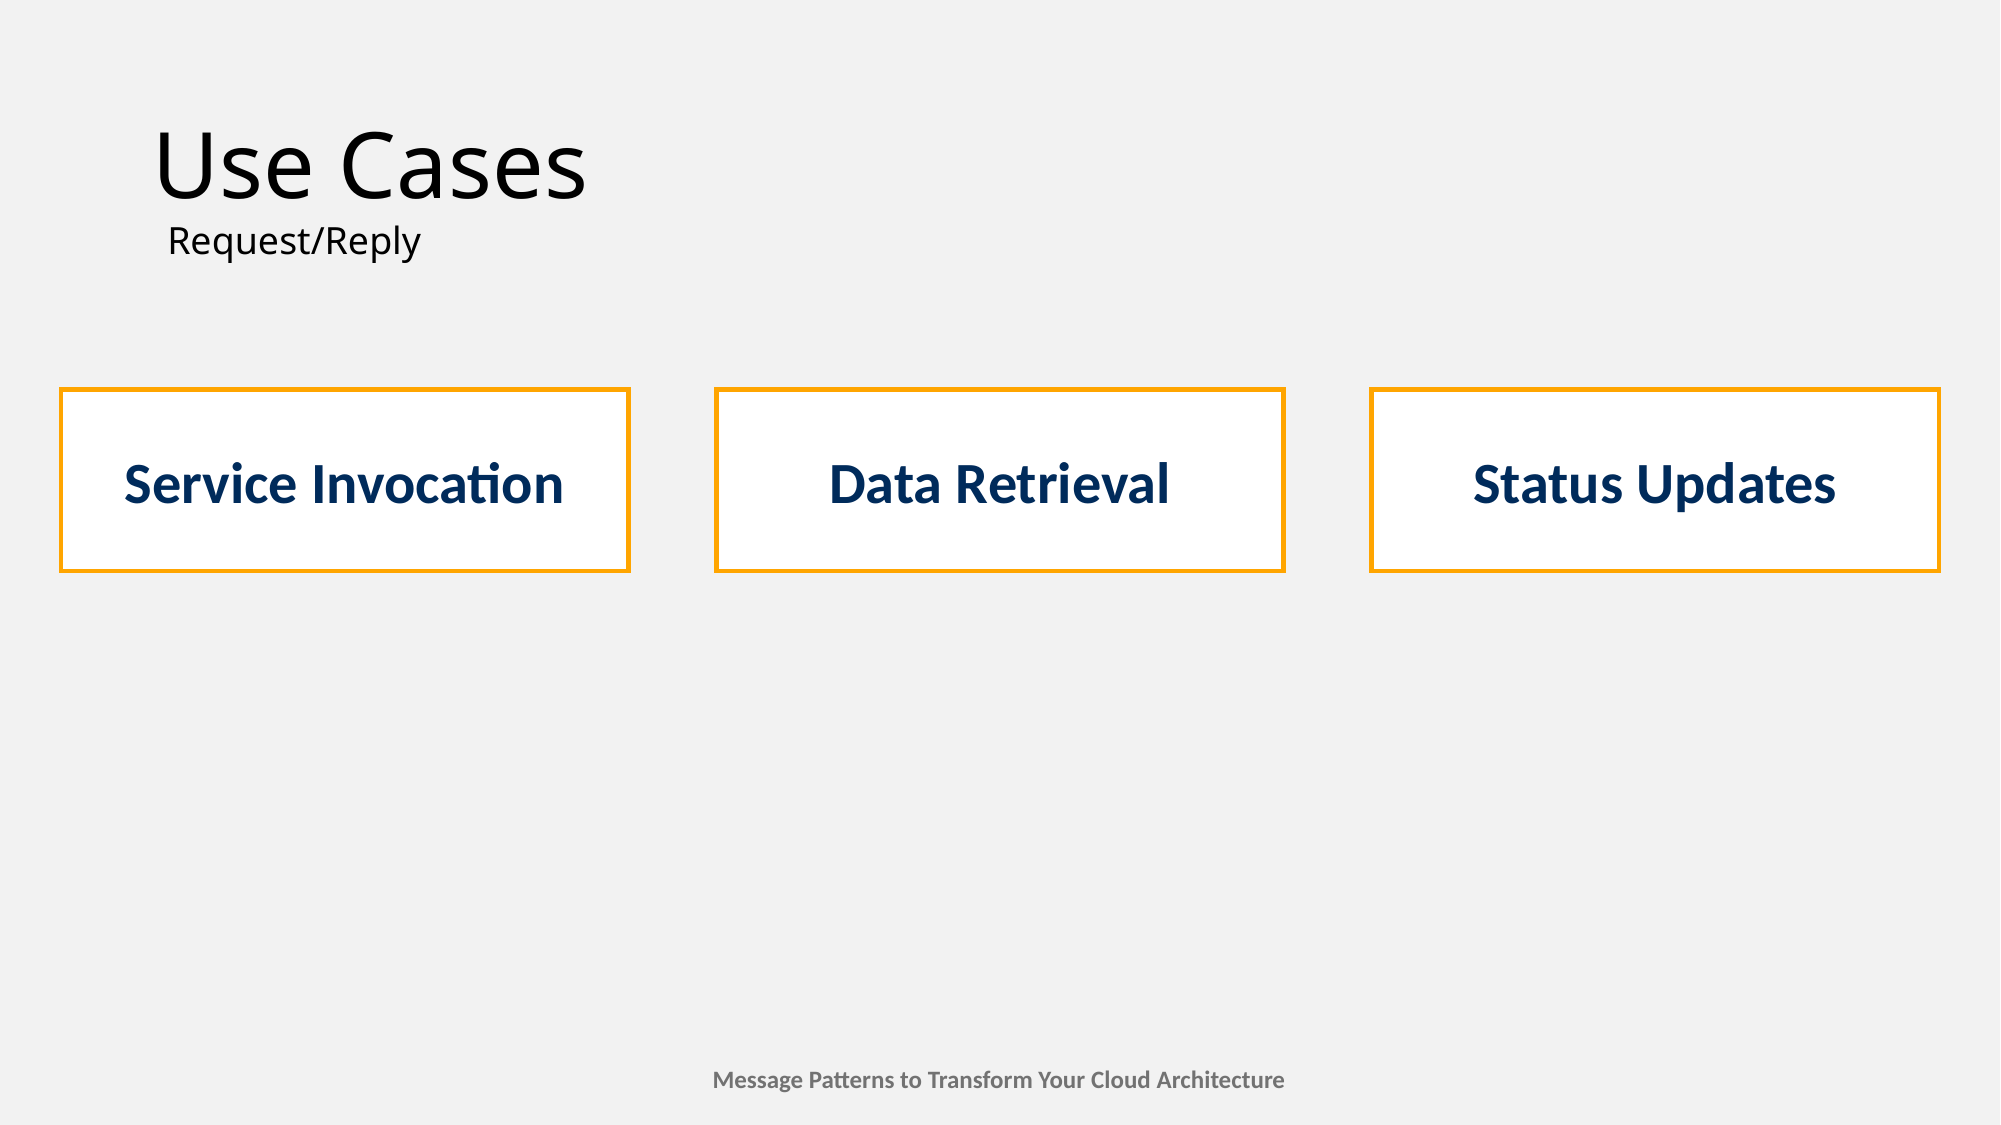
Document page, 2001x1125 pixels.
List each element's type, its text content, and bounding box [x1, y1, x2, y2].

text_box Status Updates [1371, 388, 1940, 572]
title Use Cases [137, 59, 1863, 278]
text_box Request/Reply [152, 209, 437, 270]
text_box Data Retrieval [715, 388, 1285, 572]
text_box Service Invocation [60, 388, 629, 572]
